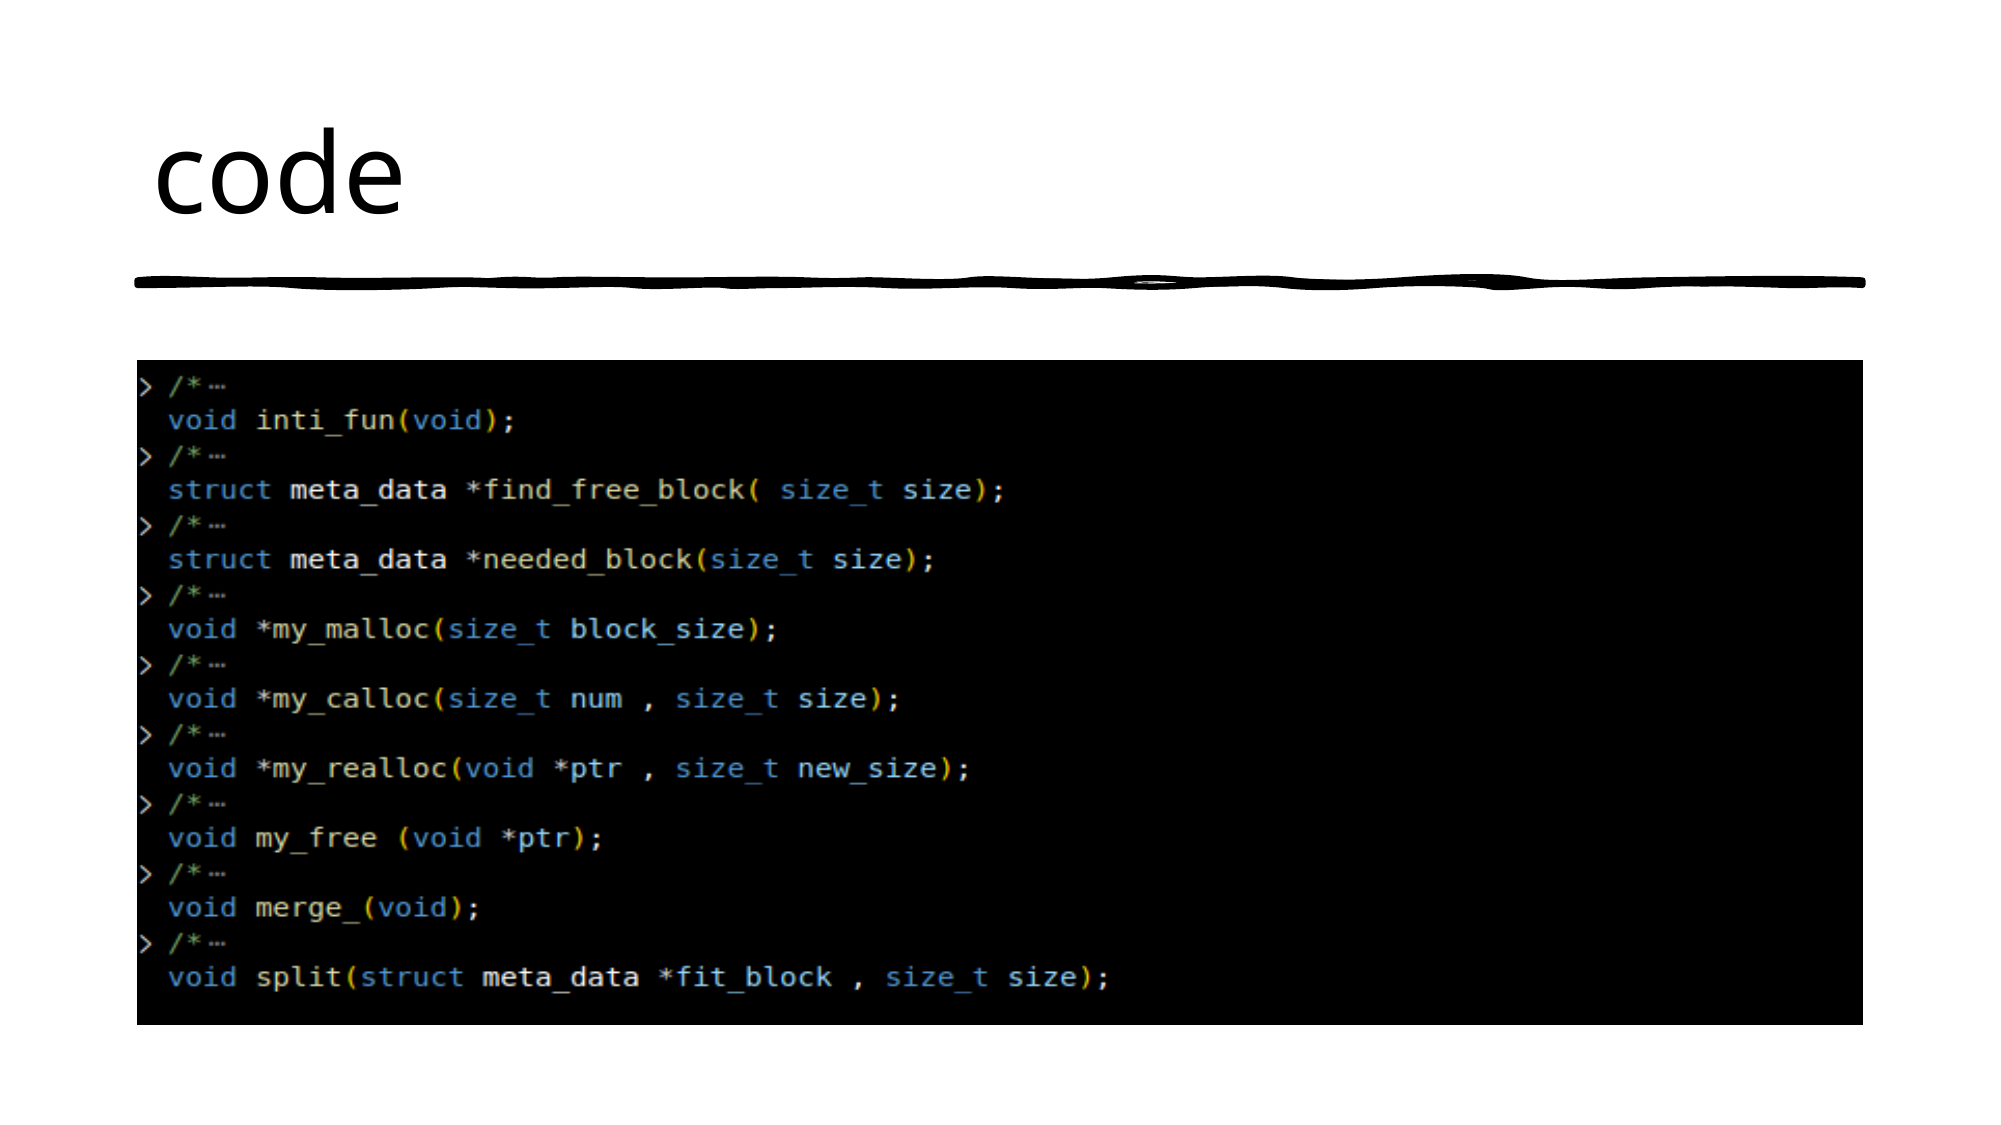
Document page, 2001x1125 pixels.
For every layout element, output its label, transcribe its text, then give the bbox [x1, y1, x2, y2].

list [137, 360, 1863, 1025]
title code [137, 59, 1863, 278]
